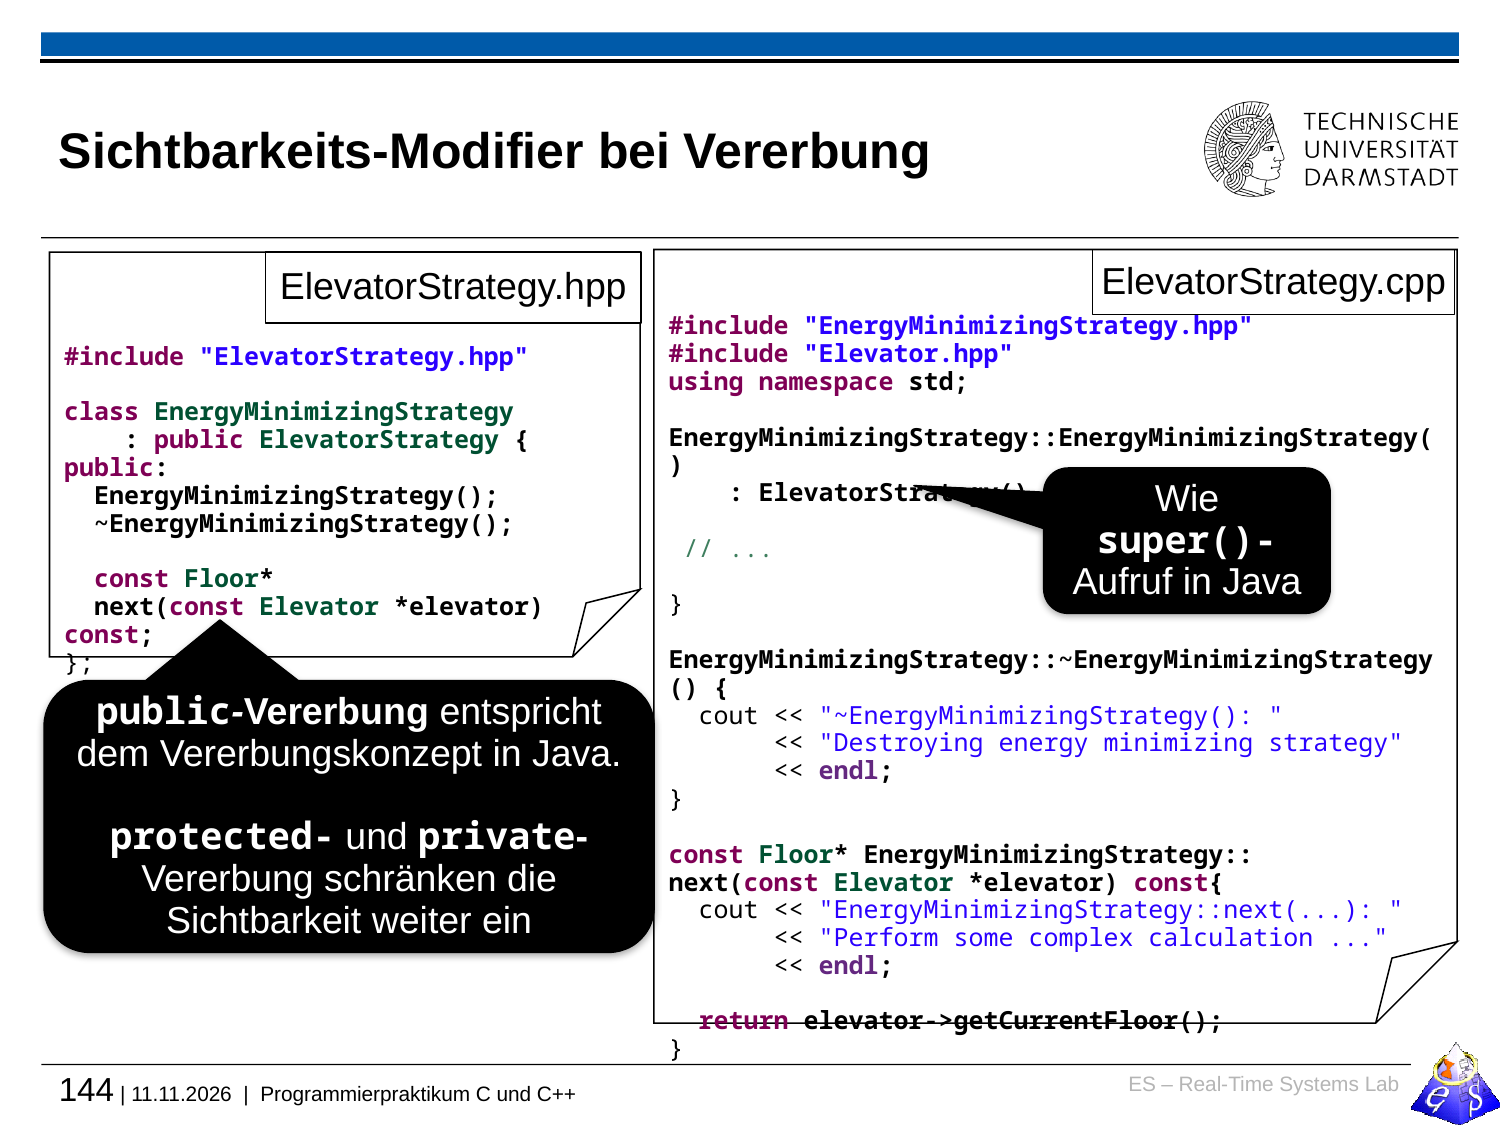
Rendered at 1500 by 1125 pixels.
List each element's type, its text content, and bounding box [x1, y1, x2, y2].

text_box public-Vererbung entspricht dem Vererbungskonzept in Java. protected- und private-Vererbung schränken die Sichtbarkeit weiter ein [43, 619, 655, 954]
table_cell Negation, "Bit flip" [915, 488, 1333, 619]
picture [1187, 84, 1483, 214]
title Sichtbarkeits-Modifier bei Vererbung [58, 80, 1187, 218]
text_box #include "EnergyMinimizingStrategy.hpp" #include "Elevator.hpp" using namespace std; EnergyMinimizingStrategy::EnergyMinimizingStrategy() : ElevatorStrategy() { // ... } EnergyMinimizingStrategy::~EnergyMinimizingStrategy() { cout << "~EnergyMinimizingStrategy(): " << "Destroying energy minimizing strategy" << endl; } const Floor* EnergyMinimizingStrategy:: next(const Elevator *elevator) const{ cout << "EnergyMinimizingStrategy::next(...): " << "Perform some complex calculation ..." << endl; return elevator->getCurrentFloor(); } [653, 249, 1458, 1024]
text_box ElevatorStrategy.hpp [265, 252, 642, 323]
picture [1411, 1041, 1500, 1125]
text_box Wie super()-Aufruf in Java [913, 467, 1331, 615]
text_box #include "ElevatorStrategy.hpp" class EnergyMinimizingStrategy : public ElevatorStrategy { public: EnergyMinimizingStrategy(); ~EnergyMinimizingStrategy(); const Floor* next(const Elevator *elevator) const; }; [49, 252, 641, 657]
